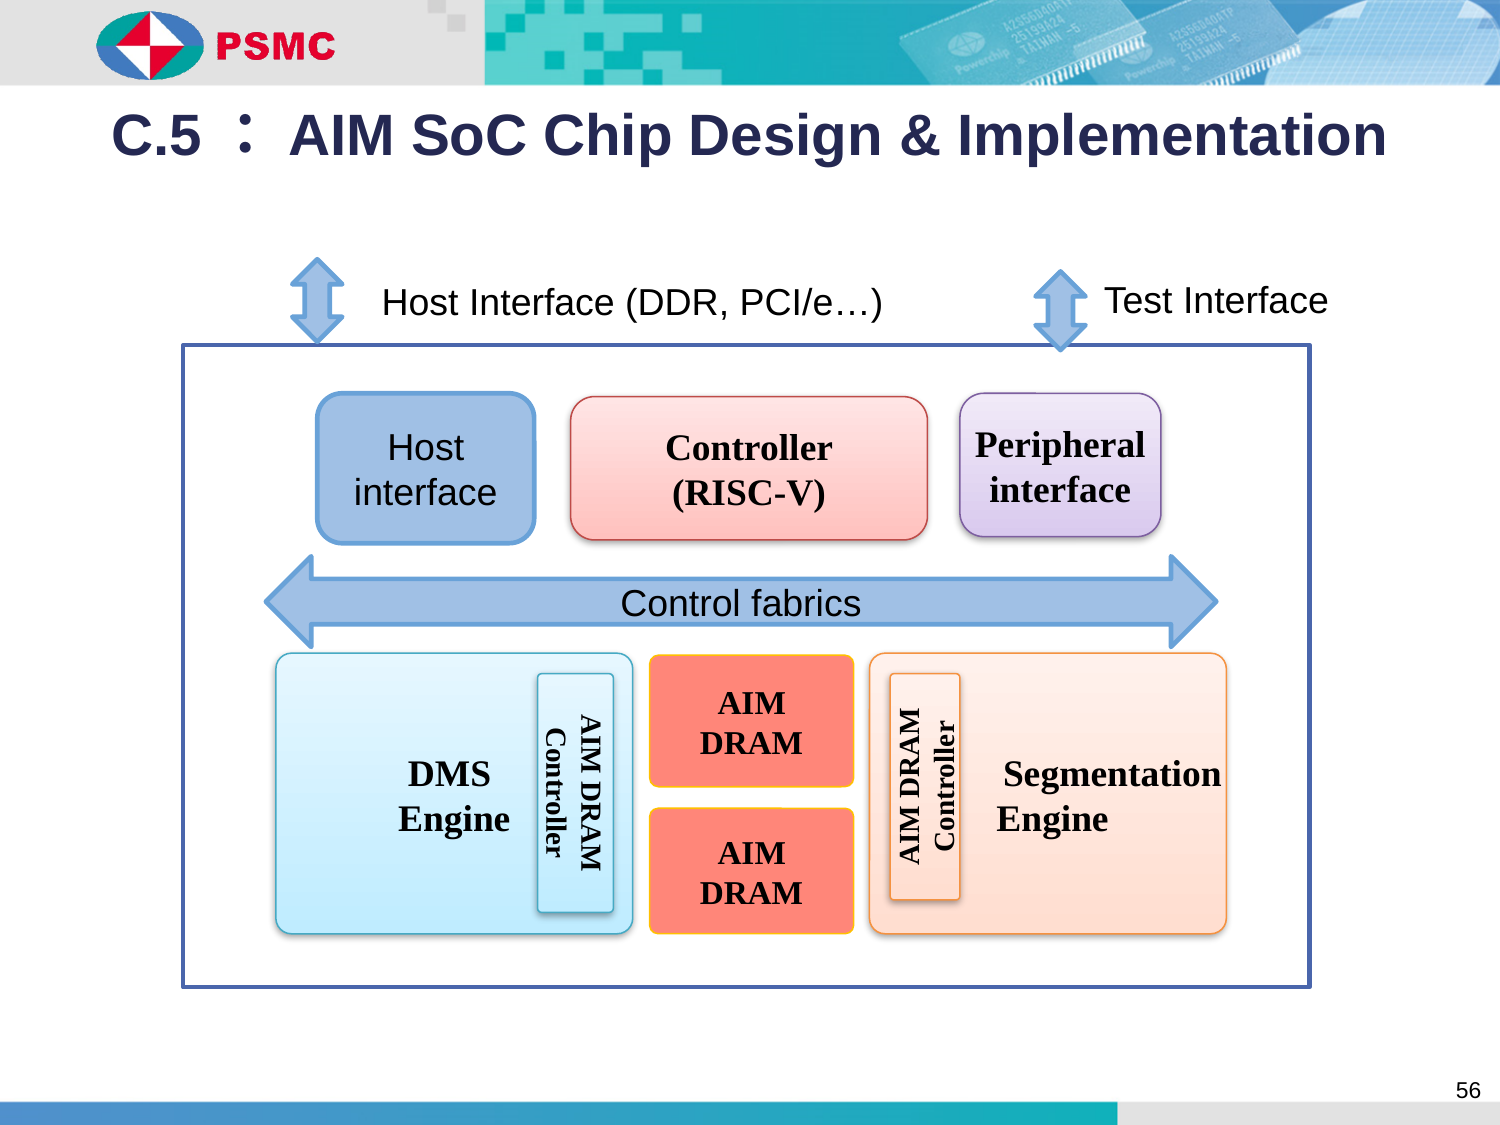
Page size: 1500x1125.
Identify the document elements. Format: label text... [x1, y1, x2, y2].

text_box Peripheral interface [959, 393, 1161, 537]
text_box AIM DRAM Controller [537, 673, 614, 913]
text_box C.5：AIM SoC Chip Design & Implementation [0, 89, 1500, 183]
text_box [0, 183, 1497, 1093]
slide_number 56 [1146, 1068, 1497, 1124]
text_box [1035, 271, 1086, 351]
text_box Control fabrics [265, 556, 1217, 647]
text_box Controller (RISC-V) [570, 396, 928, 540]
text_box Host interface [317, 393, 535, 544]
text_box [292, 259, 343, 342]
picture [0, 1093, 1500, 1125]
text_box Test Interface [1088, 268, 1344, 328]
text_box AIM DRAM Controller [890, 673, 960, 900]
text_box AIM DRAM [649, 808, 854, 934]
text_box [181, 343, 1312, 989]
text_box DMS Engine [275, 653, 633, 934]
text_box Host Interface (DDR, PCI/e…) [366, 270, 899, 330]
picture [0, 0, 1500, 89]
text_box Segmentation Engine [869, 653, 1227, 934]
text_box AIM DRAM [649, 655, 854, 787]
